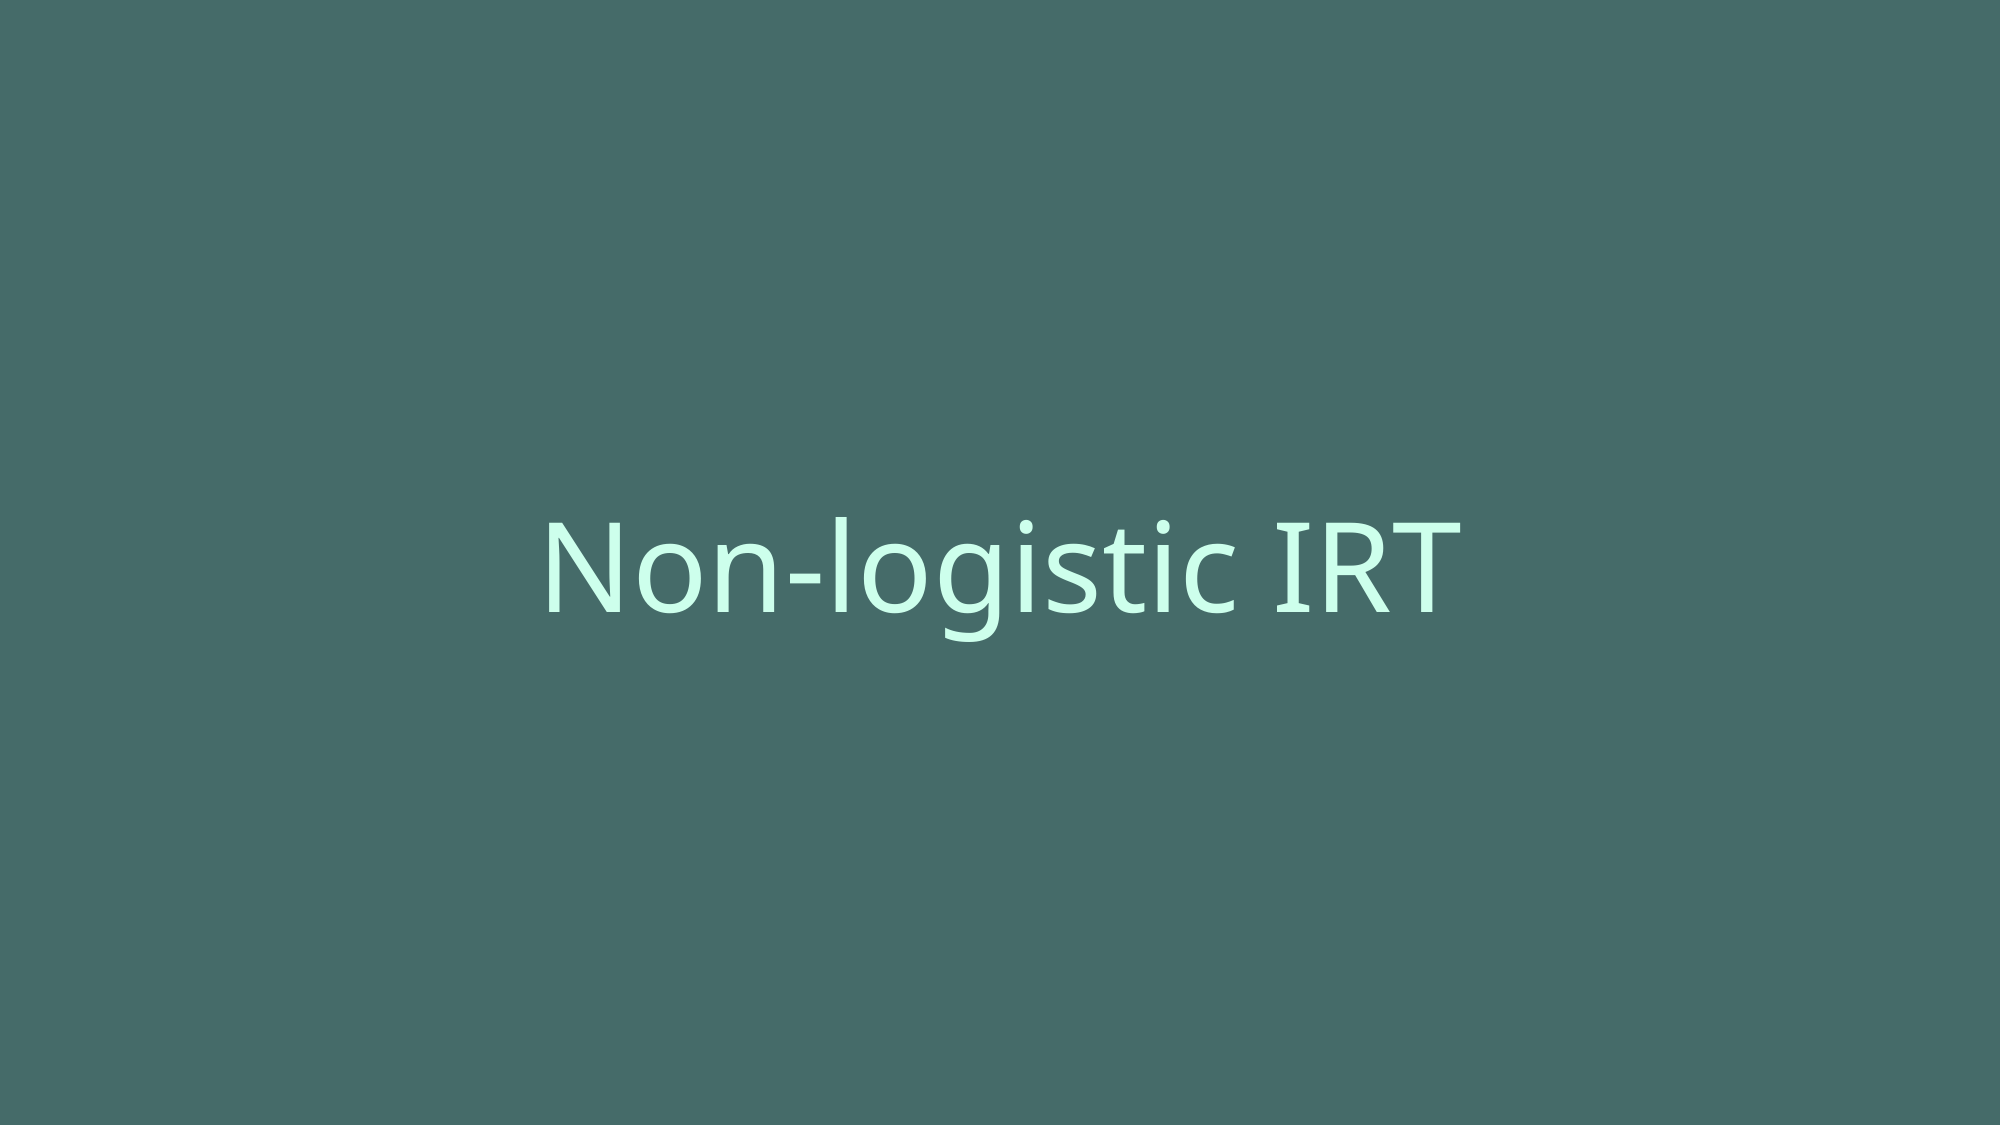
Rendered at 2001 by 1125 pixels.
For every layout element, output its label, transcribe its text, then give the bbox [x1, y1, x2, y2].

text_box Non-logistic IRT [0, 0, 2000, 1125]
